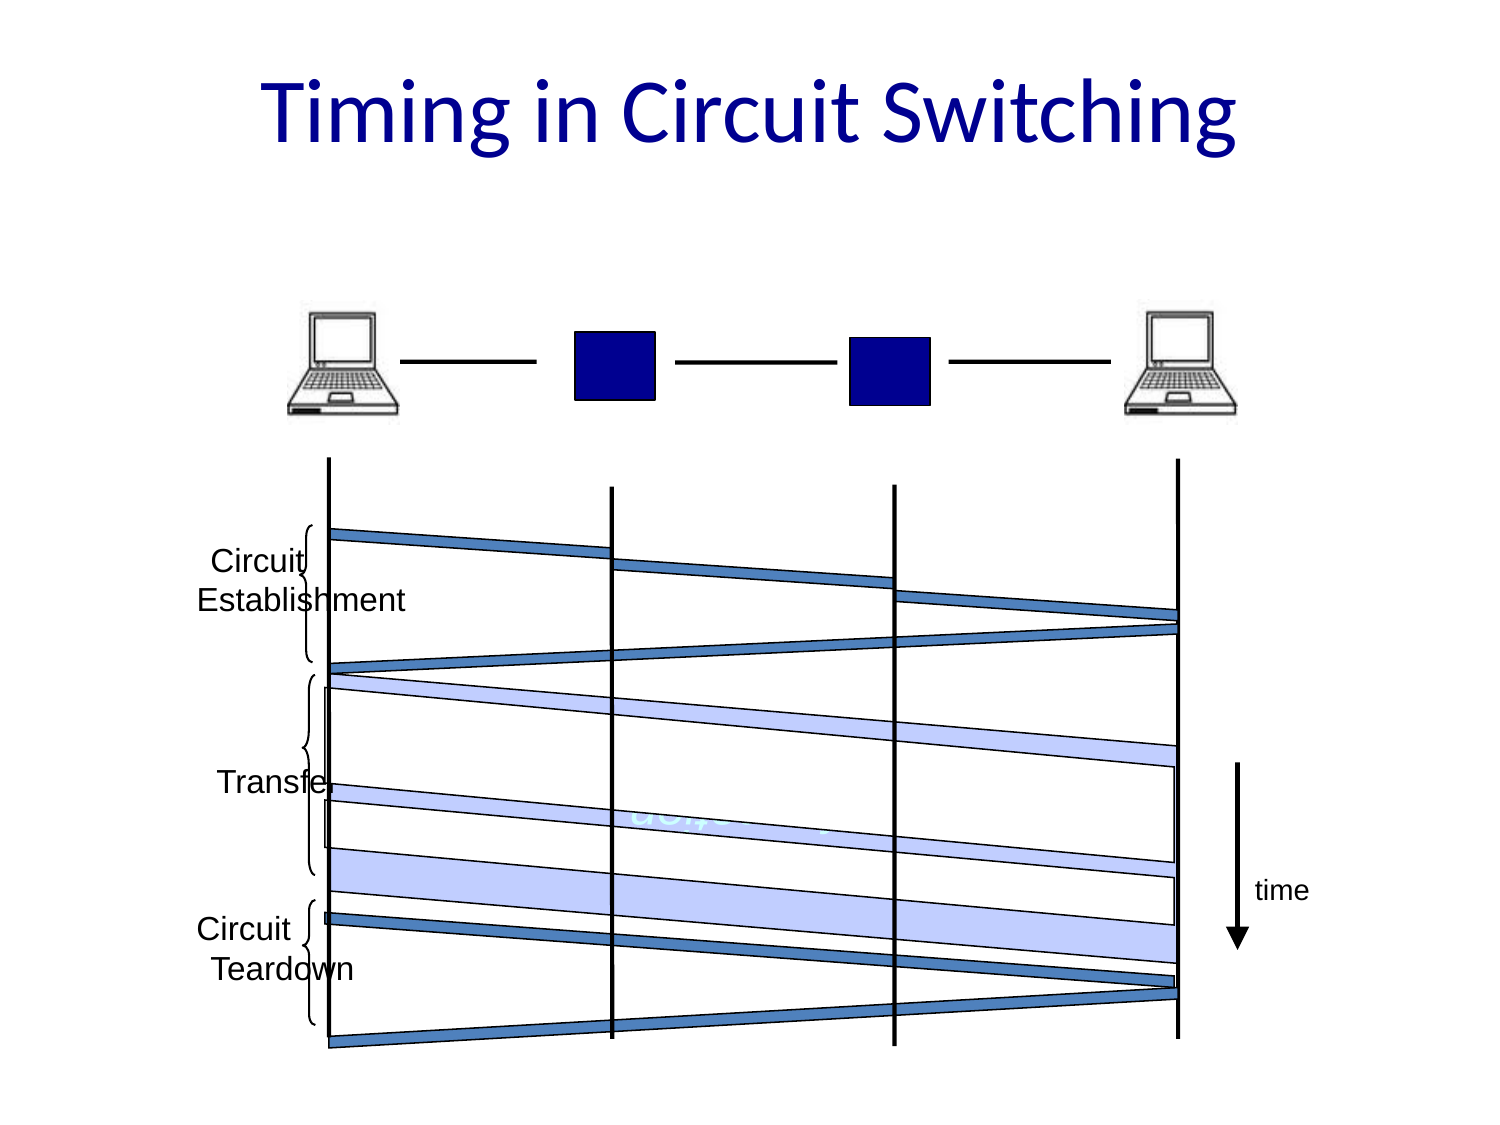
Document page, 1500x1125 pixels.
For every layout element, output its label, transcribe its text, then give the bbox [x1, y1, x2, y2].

text_box [329, 800, 612, 874]
text_box [612, 637, 894, 661]
text_box Information [329, 848, 612, 916]
text_box [613, 933, 894, 967]
text_box Circuit Teardown [302, 899, 316, 1026]
text_box [895, 623, 1179, 648]
text_box [1227, 762, 1248, 950]
text_box Information [613, 874, 894, 940]
text_box Information [329, 674, 611, 714]
text_box [612, 558, 894, 589]
text_box time [1239, 864, 1325, 914]
text_box Information [895, 721, 1178, 964]
text_box [613, 1003, 894, 1032]
picture [286, 300, 401, 426]
title Timing in Circuit Switching [75, 12, 1425, 200]
text_box [895, 955, 1175, 988]
text_box [895, 987, 1179, 1016]
text_box [328, 1020, 612, 1048]
text_box [324, 687, 328, 784]
text_box [324, 912, 328, 925]
text_box Information [612, 697, 894, 740]
text_box [895, 740, 1175, 863]
text_box [895, 590, 1179, 621]
text_box [613, 826, 894, 900]
text_box [574, 331, 656, 400]
text_box [329, 528, 611, 559]
text_box Information [329, 784, 612, 826]
text_box Transfer [302, 674, 316, 876]
text_box [895, 852, 1175, 926]
text_box [329, 912, 612, 946]
text_box [329, 687, 894, 837]
picture [1124, 299, 1238, 425]
text_box [329, 650, 611, 674]
text_box Information [613, 811, 894, 851]
text_box Circuit Establishment [299, 524, 313, 663]
text_box [324, 800, 328, 848]
text_box [849, 337, 931, 406]
